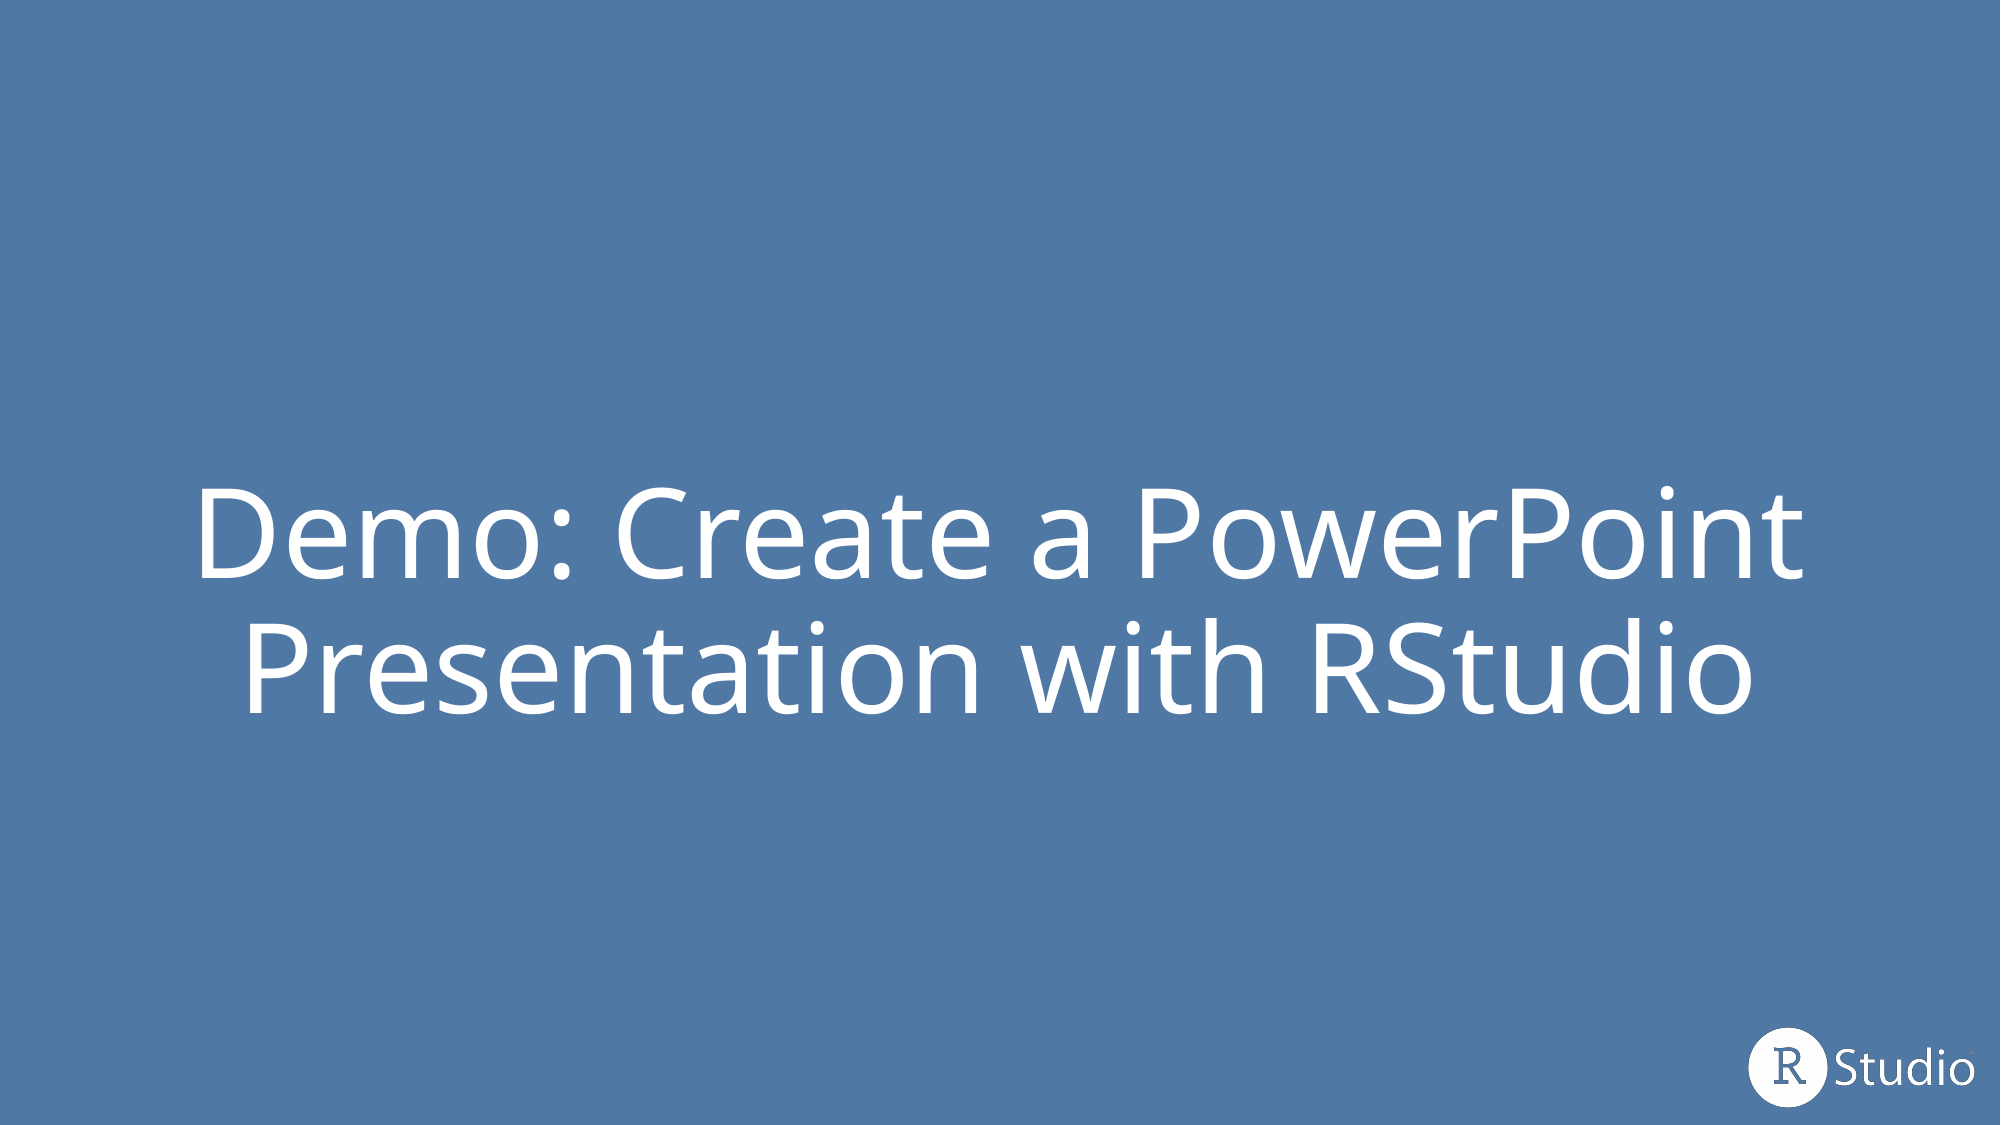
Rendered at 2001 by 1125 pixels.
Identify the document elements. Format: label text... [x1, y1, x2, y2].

picture [1747, 1027, 1976, 1108]
title Demo: Create a PowerPoint Presentation with RStudio [136, 280, 1862, 749]
